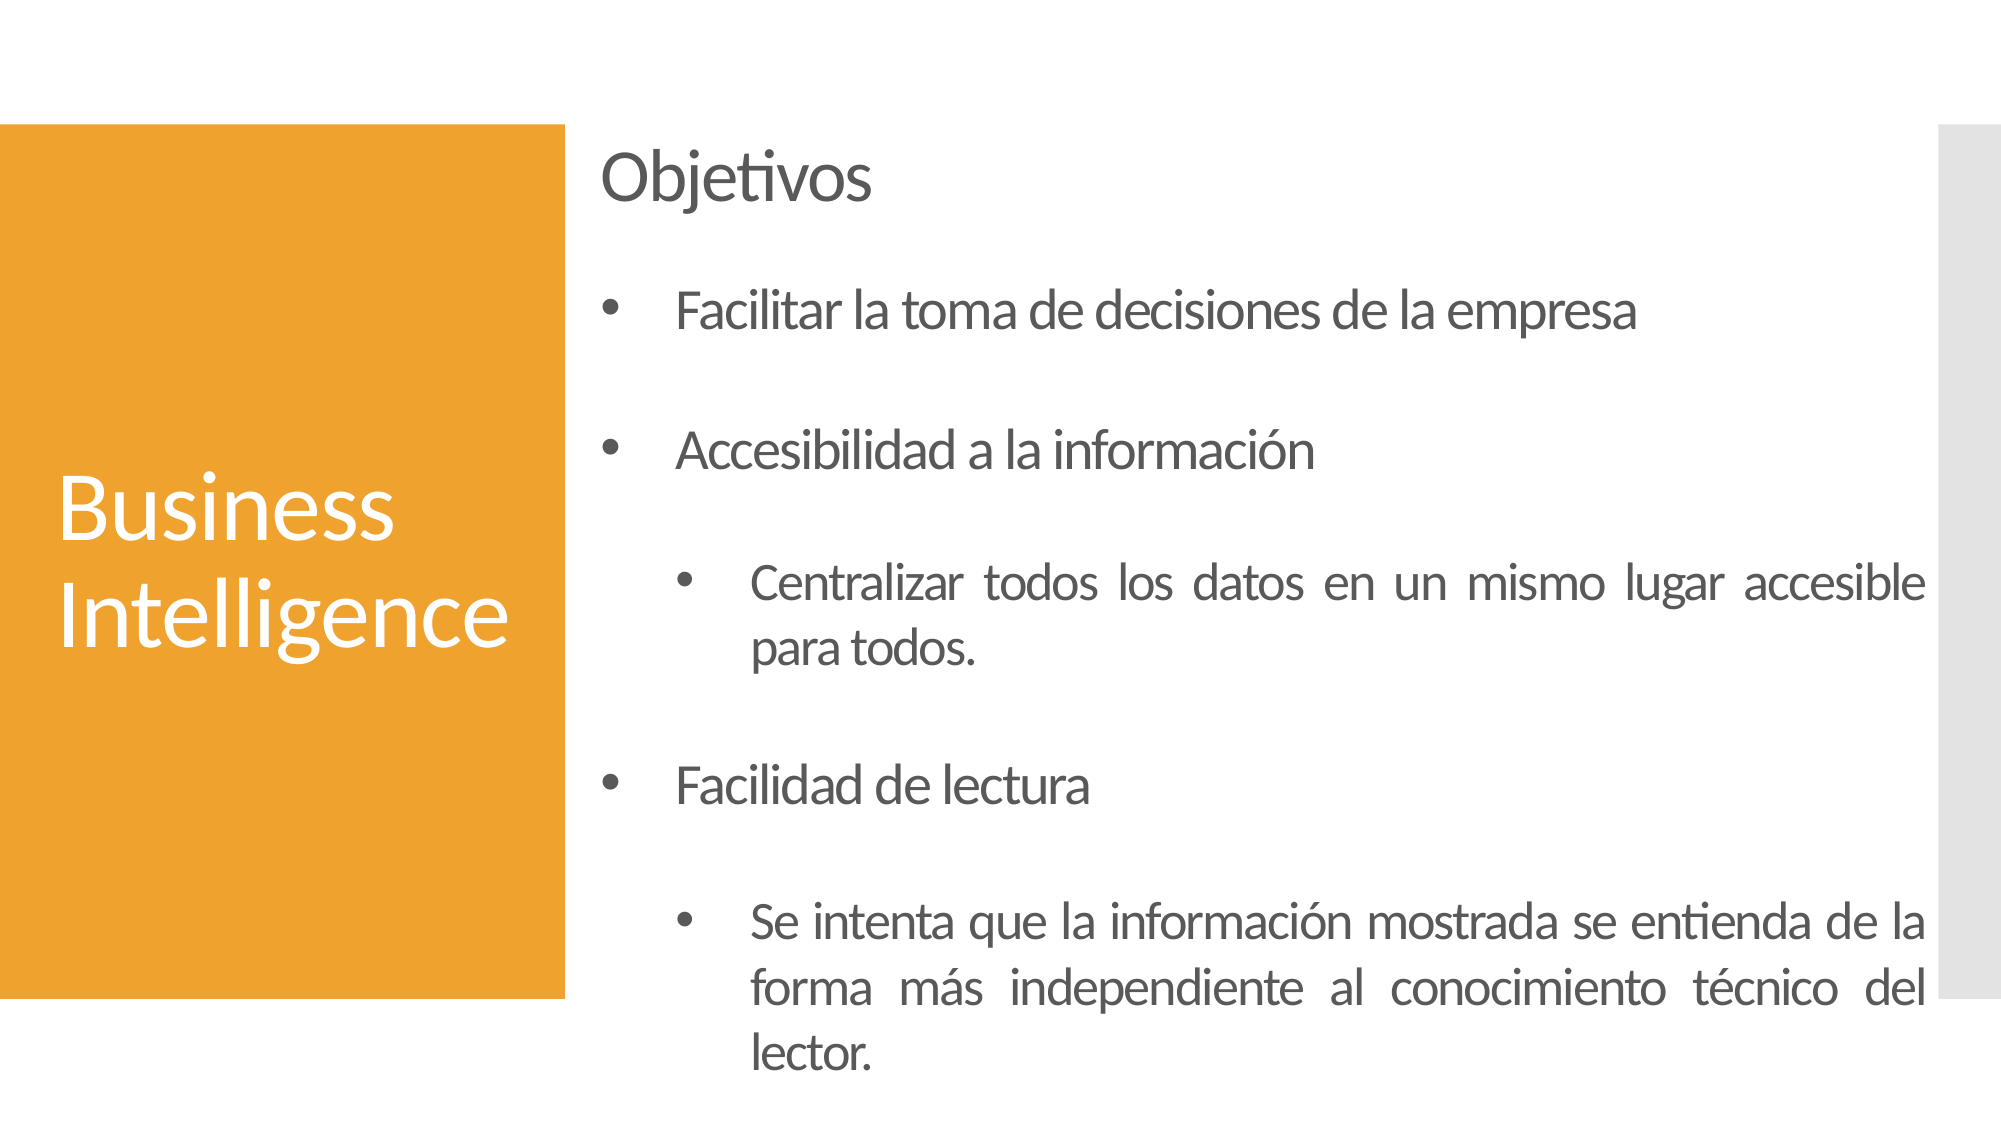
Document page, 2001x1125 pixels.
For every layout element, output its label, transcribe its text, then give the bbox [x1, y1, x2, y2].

text_box Facilitar la toma de decisiones de la empresa Accesibilidad a la información Centralizar todos los datos en un mismo lugar accesible para todos. Facilidad de lectura Se intenta que la información mostrada se entienda de la forma más independiente al conocimiento técnico del lector. [585, 263, 1942, 1125]
text_box Objetivos [585, 73, 1885, 224]
title Business Intelligence [41, 184, 549, 940]
